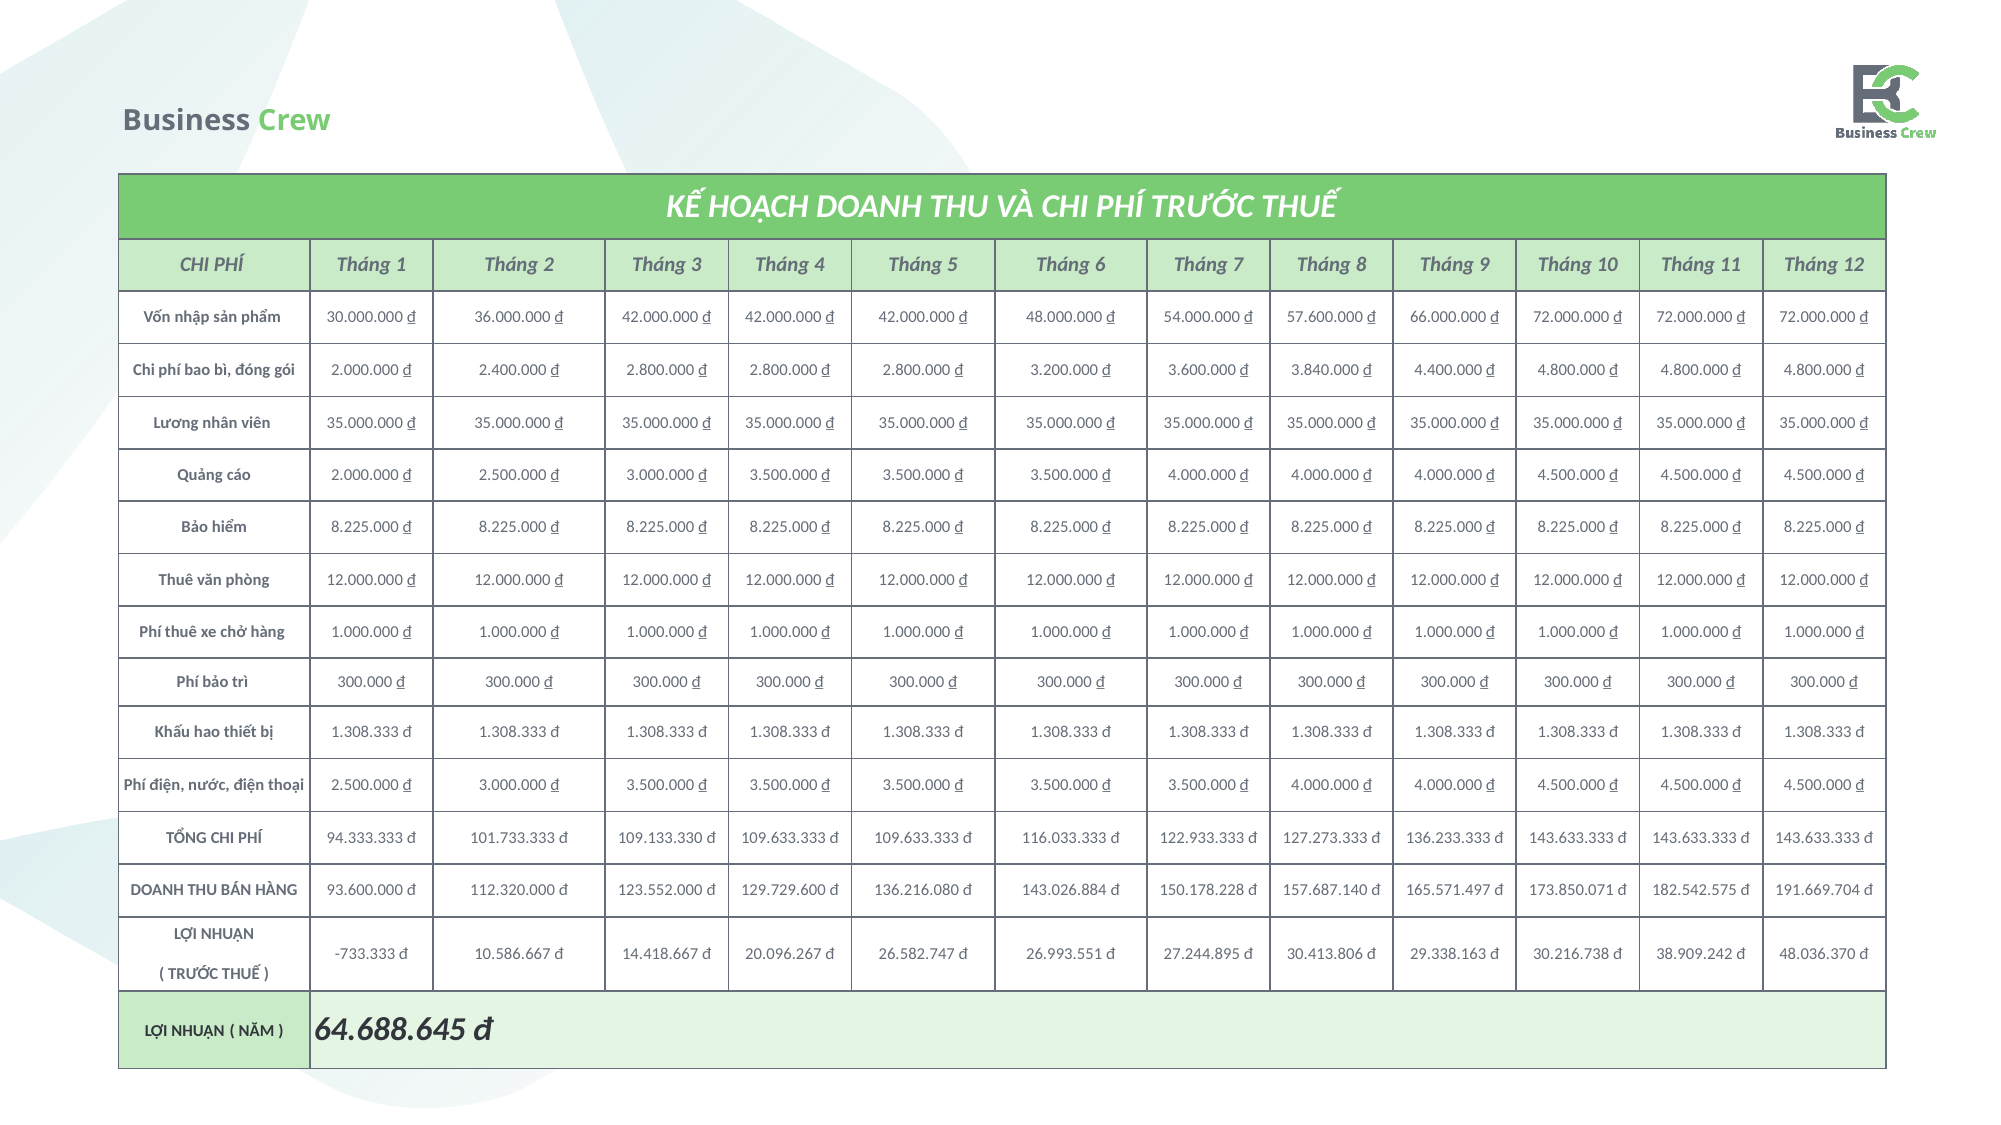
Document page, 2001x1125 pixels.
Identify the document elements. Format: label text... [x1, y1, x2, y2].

table_cell 42.000.000 ₫ [729, 292, 851, 343]
table_cell 300.000 ₫ [1148, 659, 1269, 705]
table_cell 1.000.000 ₫ [1271, 607, 1392, 657]
table_cell 20.096.267 đ [729, 918, 851, 990]
table_cell 1.000.000 ₫ [1640, 607, 1762, 657]
table_cell 72.000.000 ₫ [1640, 292, 1762, 343]
table_cell 4.000.000 ₫ [1394, 450, 1515, 500]
table_cell Tháng 6 [996, 240, 1146, 290]
table_cell 35.000.000 ₫ [1640, 397, 1762, 448]
table_cell 1.308.333 đ [311, 707, 432, 758]
table_cell 8.225.000 ₫ [1271, 502, 1392, 553]
table_cell 3.000.000 ₫ [606, 450, 728, 500]
table_cell 1.000.000 ₫ [434, 607, 604, 657]
table_cell 66.000.000 ₫ [1394, 292, 1515, 343]
table_cell 1.000.000 ₫ [606, 607, 728, 657]
table_cell 3.200.000 ₫ [996, 344, 1146, 396]
table_cell 8.225.000 ₫ [311, 502, 432, 553]
table_cell Phí điện, nước, điện thoại [119, 759, 309, 811]
table_cell Tháng 2 [434, 240, 604, 290]
table_cell 35.000.000 ₫ [434, 397, 604, 448]
table_cell 3.500.000 ₫ [996, 450, 1146, 500]
picture [1836, 65, 1936, 138]
table_cell 12.000.000 ₫ [1640, 554, 1762, 605]
table_cell 300.000 ₫ [311, 659, 432, 705]
table_cell 3.500.000 ₫ [996, 759, 1146, 811]
table_cell 1.308.333 đ [1764, 707, 1885, 758]
table_cell 35.000.000 ₫ [1148, 397, 1269, 448]
table_cell 143.633.333 đ [1764, 812, 1885, 863]
table_cell 3.000.000 ₫ [434, 759, 604, 811]
table_cell 4.500.000 ₫ [1517, 759, 1639, 811]
table_cell 8.225.000 ₫ [606, 502, 728, 553]
table_cell 300.000 ₫ [729, 659, 851, 705]
table_cell 2.800.000 ₫ [852, 344, 994, 396]
table_cell 30.216.738 đ [1517, 918, 1639, 990]
table_cell 12.000.000 ₫ [311, 554, 432, 605]
table_cell 1.000.000 ₫ [1148, 607, 1269, 657]
table_cell 12.000.000 ₫ [606, 554, 728, 605]
table_cell 72.000.000 ₫ [1517, 292, 1639, 343]
table_cell 3.500.000 ₫ [852, 450, 994, 500]
table_cell Bảo hiểm [119, 502, 309, 553]
table_cell 2.800.000 ₫ [606, 344, 728, 396]
table_cell Tháng 12 [1764, 240, 1885, 290]
table_cell 26.582.747 đ [852, 918, 994, 990]
table_cell 12.000.000 ₫ [729, 554, 851, 605]
table_cell Tháng 11 [1640, 240, 1762, 290]
table_cell 4.800.000 ₫ [1764, 344, 1885, 396]
table_cell 4.000.000 ₫ [1394, 759, 1515, 811]
table_cell 8.225.000 ₫ [996, 502, 1146, 553]
table_cell 1.308.333 đ [996, 707, 1146, 758]
table_cell Chi phí bao bì, đóng gói [119, 344, 309, 396]
table_cell 64.688.645 đ [311, 992, 1885, 1068]
table_cell 3.600.000 ₫ [1148, 344, 1269, 396]
table_cell 1.000.000 ₫ [1764, 607, 1885, 657]
table_cell 8.225.000 ₫ [1394, 502, 1515, 553]
table_cell 8.225.000 ₫ [1148, 502, 1269, 553]
table_cell 1.308.333 đ [1271, 707, 1392, 758]
table_cell DOANH THU BÁN HÀNG [119, 865, 309, 916]
table_cell 8.225.000 ₫ [1764, 502, 1885, 553]
table_cell 4.000.000 ₫ [1271, 759, 1392, 811]
table_cell LỢI NHUẬN ( TRƯỚC THUẾ ) [119, 918, 309, 990]
table_cell 4.400.000 ₫ [1394, 344, 1515, 396]
table_cell 143.633.333 đ [1517, 812, 1639, 863]
text_box Business Crew [107, 94, 347, 144]
table_cell 2.000.000 ₫ [311, 450, 432, 500]
table_cell 12.000.000 ₫ [996, 554, 1146, 605]
table_cell Khấu hao thiết bị [119, 707, 309, 758]
table_cell Tháng 5 [852, 240, 994, 290]
table_cell 42.000.000 ₫ [852, 292, 994, 343]
table_cell 38.909.242 đ [1640, 918, 1762, 990]
table_cell 3.500.000 ₫ [852, 759, 994, 811]
table_cell 112.320.000 đ [434, 865, 604, 916]
table_cell 300.000 ₫ [434, 659, 604, 705]
table_header KẾ HOẠCH DOANH THU VÀ CHI PHÍ TRƯỚC THUẾ [119, 175, 1885, 238]
table_cell 157.687.140 đ [1271, 865, 1392, 916]
table_cell 4.500.000 ₫ [1640, 759, 1762, 811]
table_cell Phí bảo trì [119, 659, 309, 705]
table_cell 4.500.000 ₫ [1764, 759, 1885, 811]
table_cell 165.571.497 đ [1394, 865, 1515, 916]
table_cell 36.000.000 ₫ [434, 292, 604, 343]
table_cell 35.000.000 ₫ [729, 397, 851, 448]
table_cell 123.552.000 đ [606, 865, 728, 916]
table_cell 3.500.000 ₫ [729, 759, 851, 811]
table_cell Tháng 9 [1394, 240, 1515, 290]
table_cell 27.244.895 đ [1148, 918, 1269, 990]
table_cell 182.542.575 đ [1640, 865, 1762, 916]
table_cell 109.633.333 đ [852, 812, 994, 863]
table_cell 300.000 ₫ [1640, 659, 1762, 705]
table_cell 2.000.000 ₫ [311, 344, 432, 396]
table_cell 1.000.000 ₫ [729, 607, 851, 657]
table_cell 26.993.551 đ [996, 918, 1146, 990]
table_cell 136.233.333 đ [1394, 812, 1515, 863]
table_cell 4.800.000 ₫ [1640, 344, 1762, 396]
table_cell Quảng cáo [119, 450, 309, 500]
table_cell Vốn nhập sản phẩm [119, 292, 309, 343]
table_cell 48.000.000 ₫ [996, 292, 1146, 343]
table_cell Tháng 3 [606, 240, 728, 290]
table_cell 35.000.000 ₫ [996, 397, 1146, 448]
table_cell 12.000.000 ₫ [1517, 554, 1639, 605]
table_cell 12.000.000 ₫ [1148, 554, 1269, 605]
table_cell 8.225.000 ₫ [434, 502, 604, 553]
table_cell Tháng 4 [729, 240, 851, 290]
table_cell Phí thuê xe chở hàng [119, 607, 309, 657]
table_cell 1.308.333 đ [1394, 707, 1515, 758]
table_cell 300.000 ₫ [1764, 659, 1885, 705]
table_cell 12.000.000 ₫ [1394, 554, 1515, 605]
table_cell 12.000.000 ₫ [1271, 554, 1392, 605]
table_cell 150.178.228 đ [1148, 865, 1269, 916]
table_cell 3.840.000 ₫ [1271, 344, 1392, 396]
table_cell Thuê văn phòng [119, 554, 309, 605]
table_cell 191.669.704 đ [1764, 865, 1885, 916]
table_cell 4.000.000 ₫ [1271, 450, 1392, 500]
table_cell 12.000.000 ₫ [1764, 554, 1885, 605]
table_cell 8.225.000 ₫ [1517, 502, 1639, 553]
table_cell 1.000.000 ₫ [311, 607, 432, 657]
table_cell 3.500.000 ₫ [729, 450, 851, 500]
table_cell 4.500.000 ₫ [1764, 450, 1885, 500]
table_cell 116.033.333 đ [996, 812, 1146, 863]
table_cell 2.400.000 ₫ [434, 344, 604, 396]
table_cell 300.000 ₫ [1394, 659, 1515, 705]
table_cell 42.000.000 ₫ [606, 292, 728, 343]
table_cell 30.000.000 ₫ [311, 292, 432, 343]
table_cell 35.000.000 ₫ [1517, 397, 1639, 448]
table_cell 4.000.000 ₫ [1148, 450, 1269, 500]
table_cell 10.586.667 đ [434, 918, 604, 990]
table_cell TỔNG CHI PHÍ [119, 812, 309, 863]
table_cell 8.225.000 ₫ [729, 502, 851, 553]
table_cell 136.216.080 đ [852, 865, 994, 916]
table_cell 1.308.333 đ [606, 707, 728, 758]
table_cell 48.036.370 đ [1764, 918, 1885, 990]
table_cell 12.000.000 ₫ [852, 554, 994, 605]
table_cell 109.133.330 đ [606, 812, 728, 863]
table_cell 300.000 ₫ [852, 659, 994, 705]
table_cell 3.500.000 ₫ [606, 759, 728, 811]
table_cell 72.000.000 ₫ [1764, 292, 1885, 343]
table_cell Lương nhân viên [119, 397, 309, 448]
table_cell 35.000.000 ₫ [606, 397, 728, 448]
table_cell 35.000.000 ₫ [1271, 397, 1392, 448]
table_cell 35.000.000 ₫ [311, 397, 432, 448]
table_cell 1.308.333 đ [1517, 707, 1639, 758]
table_cell 29.338.163 đ [1394, 918, 1515, 990]
table_cell 3.500.000 ₫ [1148, 759, 1269, 811]
table_cell Tháng 7 [1148, 240, 1269, 290]
table_cell 300.000 ₫ [1271, 659, 1392, 705]
table_cell 35.000.000 ₫ [1764, 397, 1885, 448]
table_cell Tháng 8 [1271, 240, 1392, 290]
table_cell 35.000.000 ₫ [1394, 397, 1515, 448]
table_cell -733.333 đ [311, 918, 432, 990]
table_cell 143.026.884 đ [996, 865, 1146, 916]
table_cell 1.000.000 ₫ [852, 607, 994, 657]
table_cell 12.000.000 ₫ [434, 554, 604, 605]
table_cell 30.413.806 đ [1271, 918, 1392, 990]
table_cell 2.500.000 ₫ [311, 759, 432, 811]
table_cell 14.418.667 đ [606, 918, 728, 990]
table_cell 143.633.333 đ [1640, 812, 1762, 863]
table_cell 1.000.000 ₫ [1394, 607, 1515, 657]
table_cell 57.600.000 ₫ [1271, 292, 1392, 343]
table_cell 4.500.000 ₫ [1517, 450, 1639, 500]
table_cell 300.000 ₫ [996, 659, 1146, 705]
table_cell CHI PHÍ [119, 240, 309, 290]
table_cell 4.500.000 ₫ [1640, 450, 1762, 500]
table_cell Tháng 1 [311, 240, 432, 290]
table_cell LỢI NHUẬN ( NĂM ) [119, 992, 309, 1068]
table_cell 2.800.000 ₫ [729, 344, 851, 396]
table_cell 173.850.071 đ [1517, 865, 1639, 916]
table_cell 93.600.000 đ [311, 865, 432, 916]
table_cell 1.308.333 đ [852, 707, 994, 758]
table_cell 300.000 ₫ [1517, 659, 1639, 705]
table_cell 1.308.333 đ [434, 707, 604, 758]
table_cell 8.225.000 ₫ [852, 502, 994, 553]
table_cell 300.000 ₫ [606, 659, 728, 705]
table_cell 101.733.333 đ [434, 812, 604, 863]
table_cell 2.500.000 ₫ [434, 450, 604, 500]
table_cell 127.273.333 đ [1271, 812, 1392, 863]
table_cell 122.933.333 đ [1148, 812, 1269, 863]
table_cell 109.633.333 đ [729, 812, 851, 863]
table_cell 8.225.000 ₫ [1640, 502, 1762, 553]
table_cell 1.308.333 đ [1640, 707, 1762, 758]
table_cell Tháng 10 [1517, 240, 1639, 290]
table_cell 35.000.000 ₫ [852, 397, 994, 448]
table_cell 129.729.600 đ [729, 865, 851, 916]
table_cell 1.308.333 đ [1148, 707, 1269, 758]
table_cell 4.800.000 ₫ [1517, 344, 1639, 396]
table_cell 1.308.333 đ [729, 707, 851, 758]
table_cell 1.000.000 ₫ [1517, 607, 1639, 657]
table_cell 1.000.000 ₫ [996, 607, 1146, 657]
table_cell 94.333.333 đ [311, 812, 432, 863]
table_cell 54.000.000 ₫ [1148, 292, 1269, 343]
